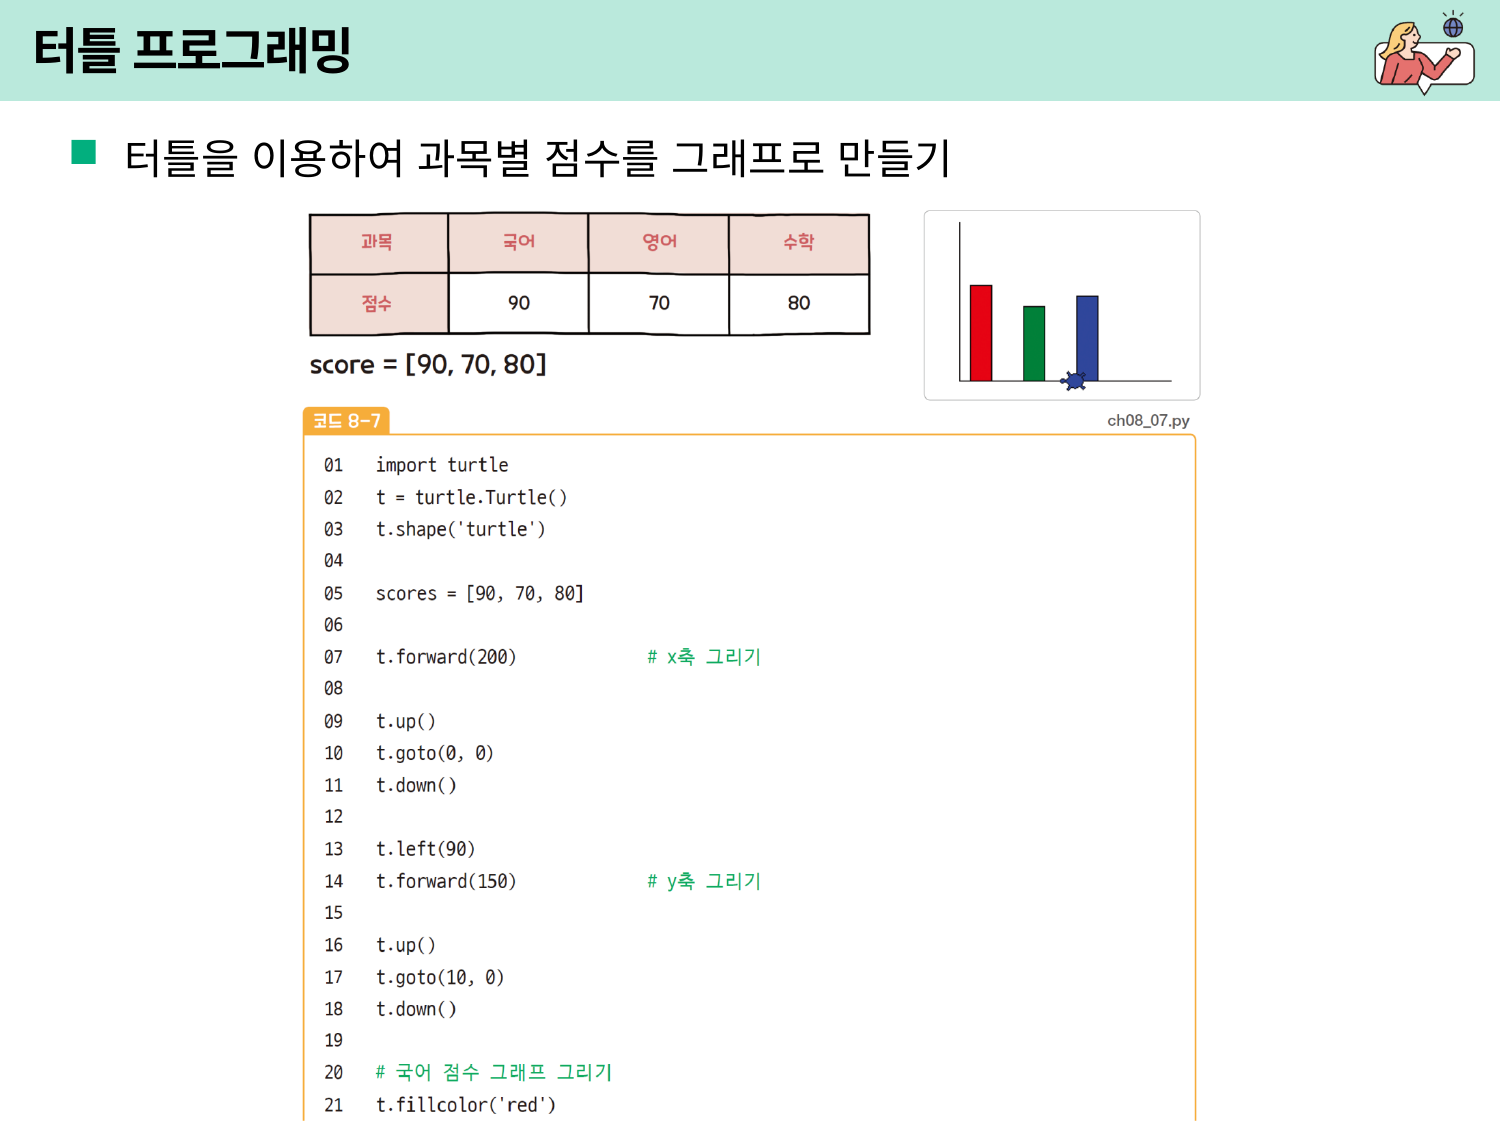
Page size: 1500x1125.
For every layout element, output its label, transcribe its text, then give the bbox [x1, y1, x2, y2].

list 터틀을 이용하여 과목별 점수를 그래프로 만들기 [53, 125, 1425, 1005]
picture [1359, 0, 1500, 97]
title 터틀 프로그래밍 [17, 10, 1295, 89]
picture [296, 201, 1204, 1125]
